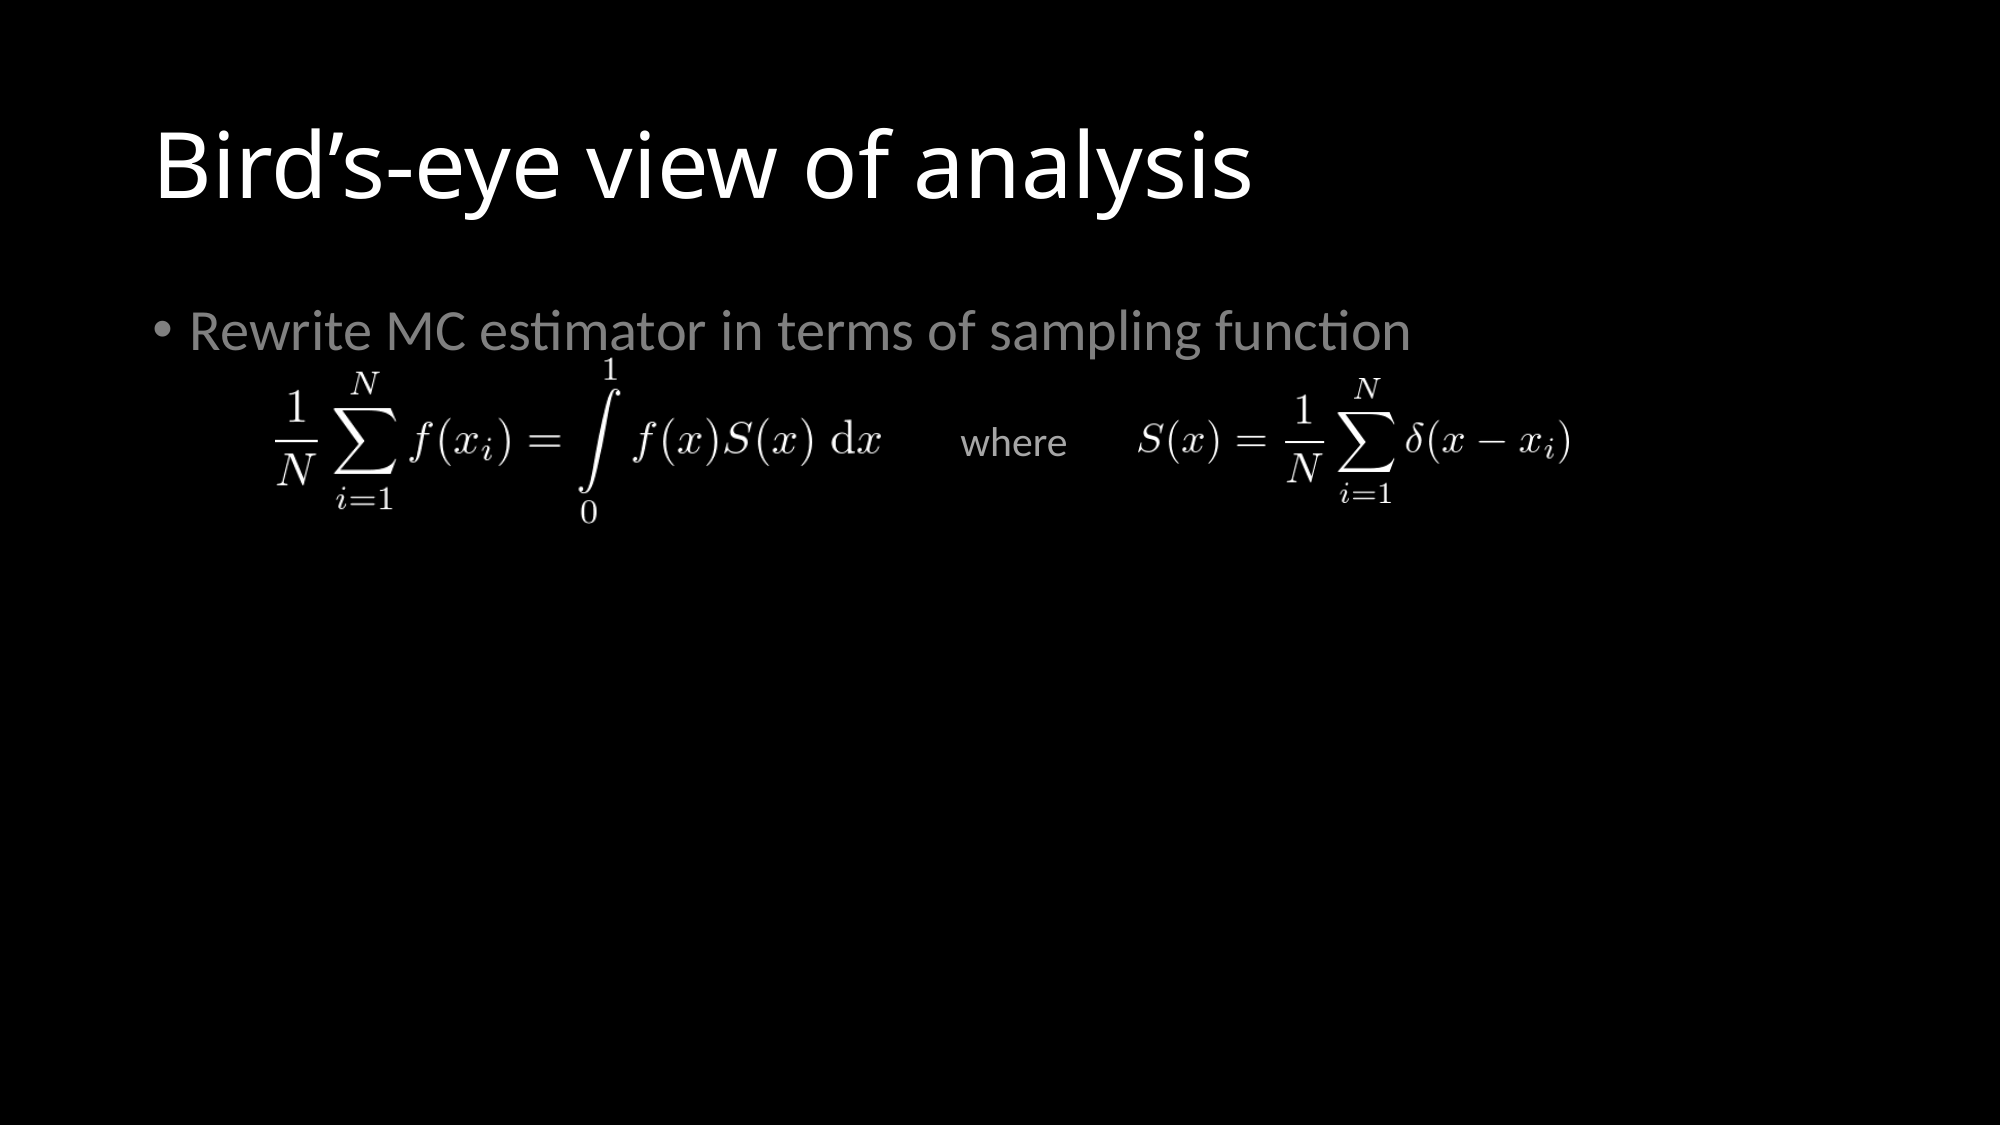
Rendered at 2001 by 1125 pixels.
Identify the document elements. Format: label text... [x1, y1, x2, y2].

text_box where [945, 407, 1093, 473]
picture [1138, 378, 1569, 503]
picture [275, 357, 881, 524]
list Rewrite MC estimator in terms of sampling function [137, 293, 1863, 1007]
title Bird’s-eye view of analysis [137, 59, 1863, 278]
